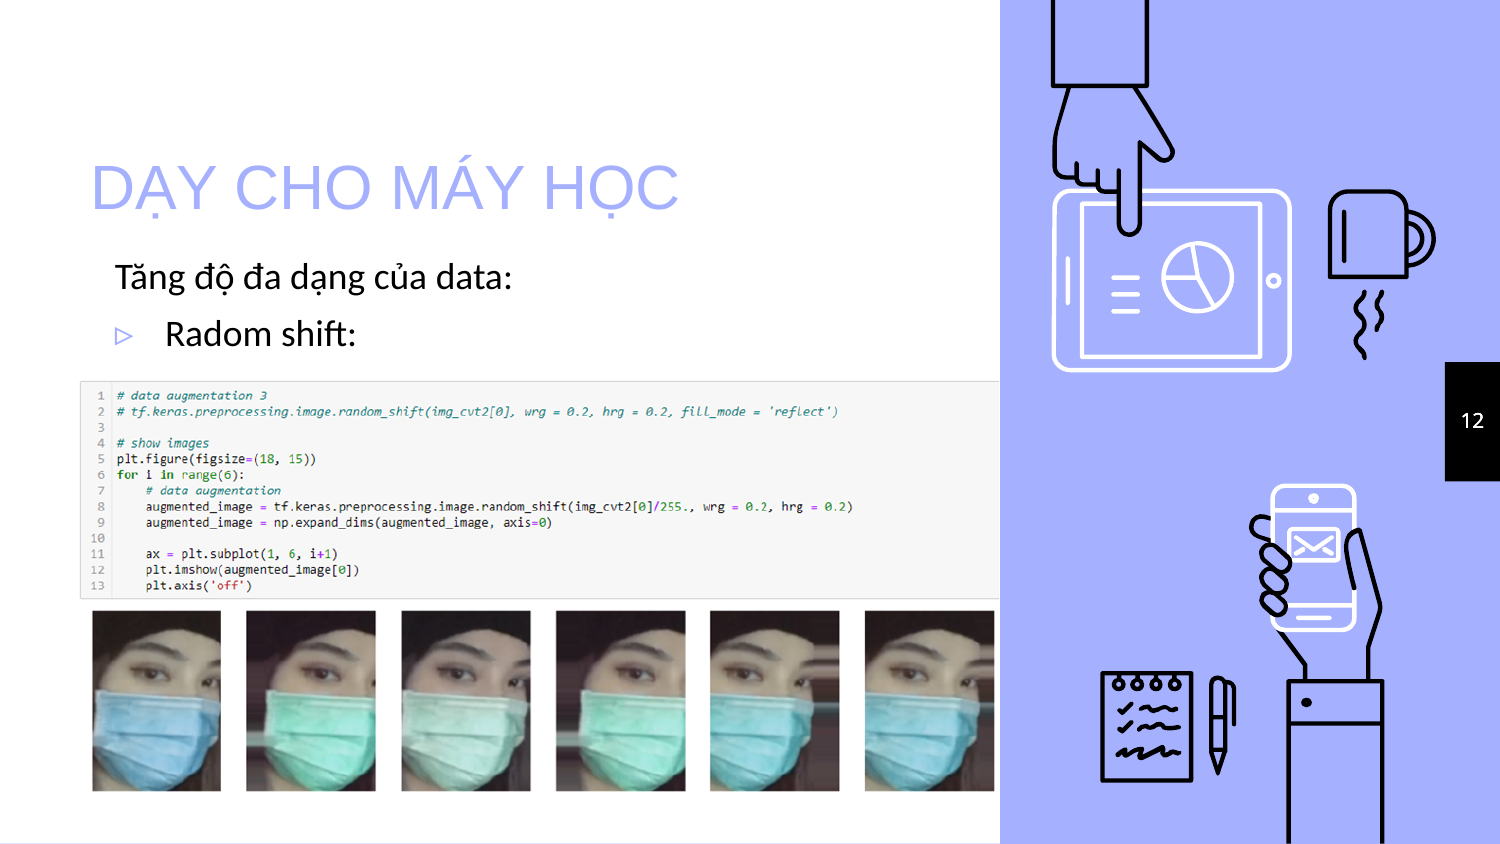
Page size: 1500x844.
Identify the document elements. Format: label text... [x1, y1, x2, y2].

list Tăng độ đa dạng của data: Radom shift: [75, 236, 609, 376]
title DẠY CHO MÁY HỌC [75, 96, 918, 237]
picture [74, 378, 999, 793]
text_box 12 [1444, 362, 1500, 482]
